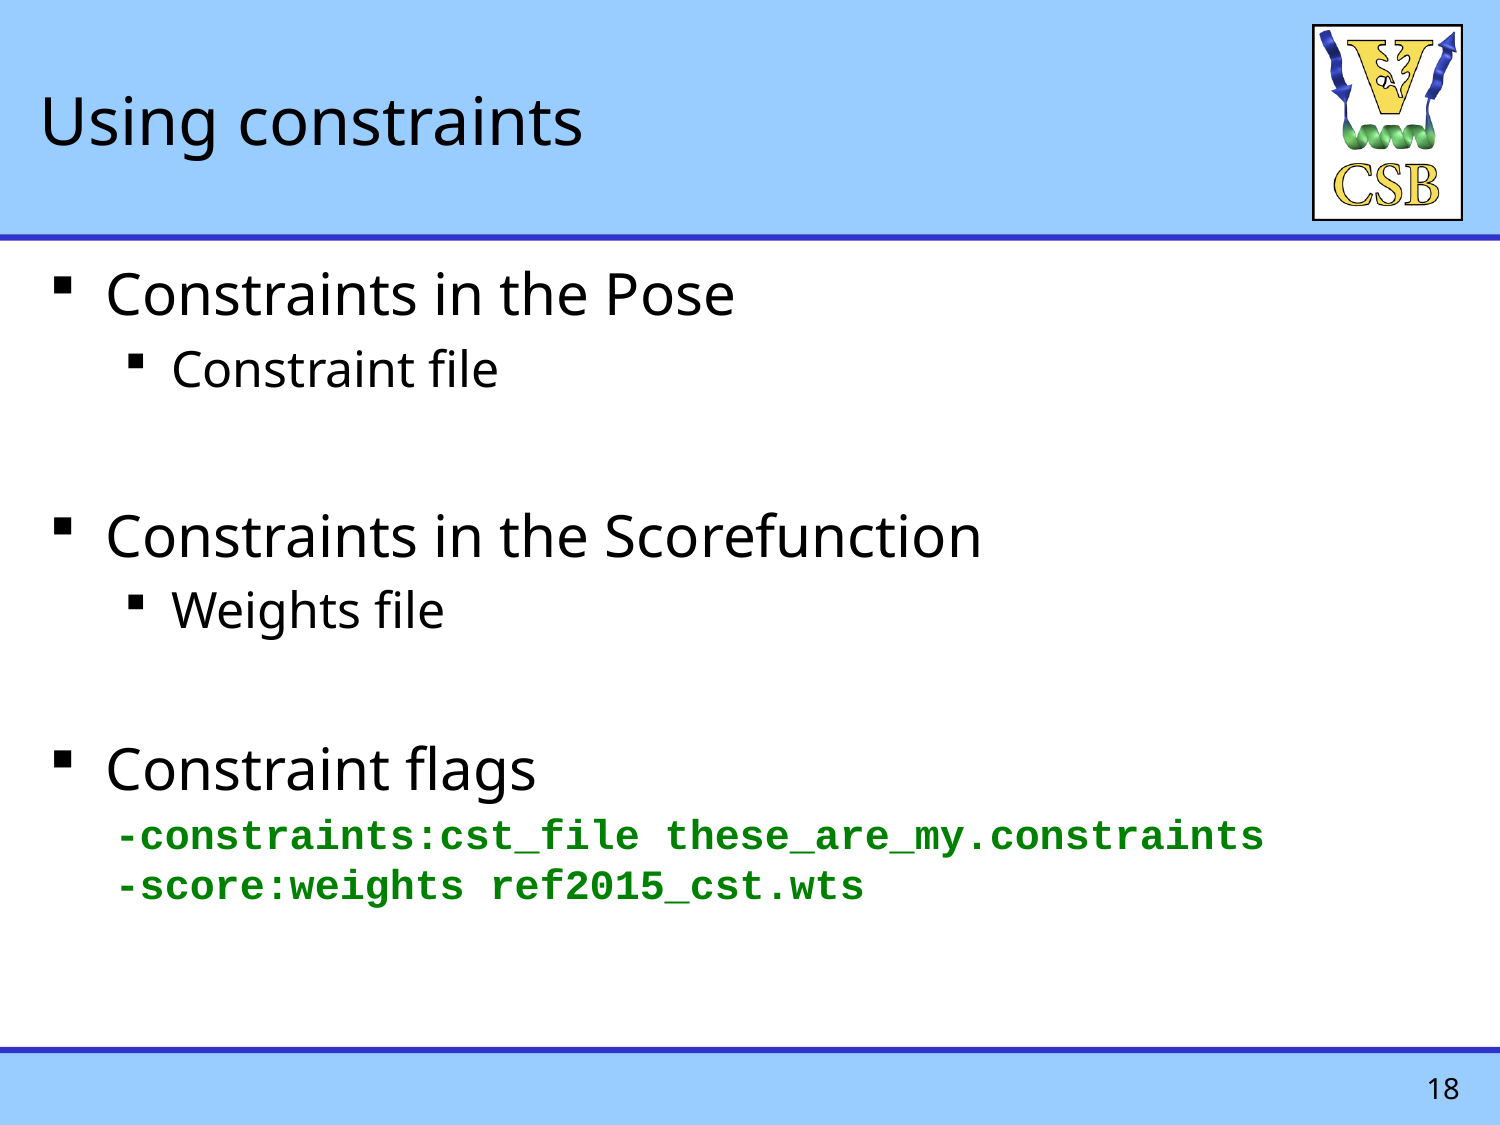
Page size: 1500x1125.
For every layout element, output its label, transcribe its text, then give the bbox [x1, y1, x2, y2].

picture [1312, 24, 1463, 221]
title Using constraints [24, 24, 1301, 213]
list Constraints in the Pose Constraint file Constraints in the Scorefunction Weights file Constraint flags [24, 249, 1476, 588]
slide_number 18 [1149, 1062, 1476, 1101]
text_box -constraints:cst_file these_are_my.constraints -score:weights ref2015_cst.wts [99, 800, 1400, 965]
